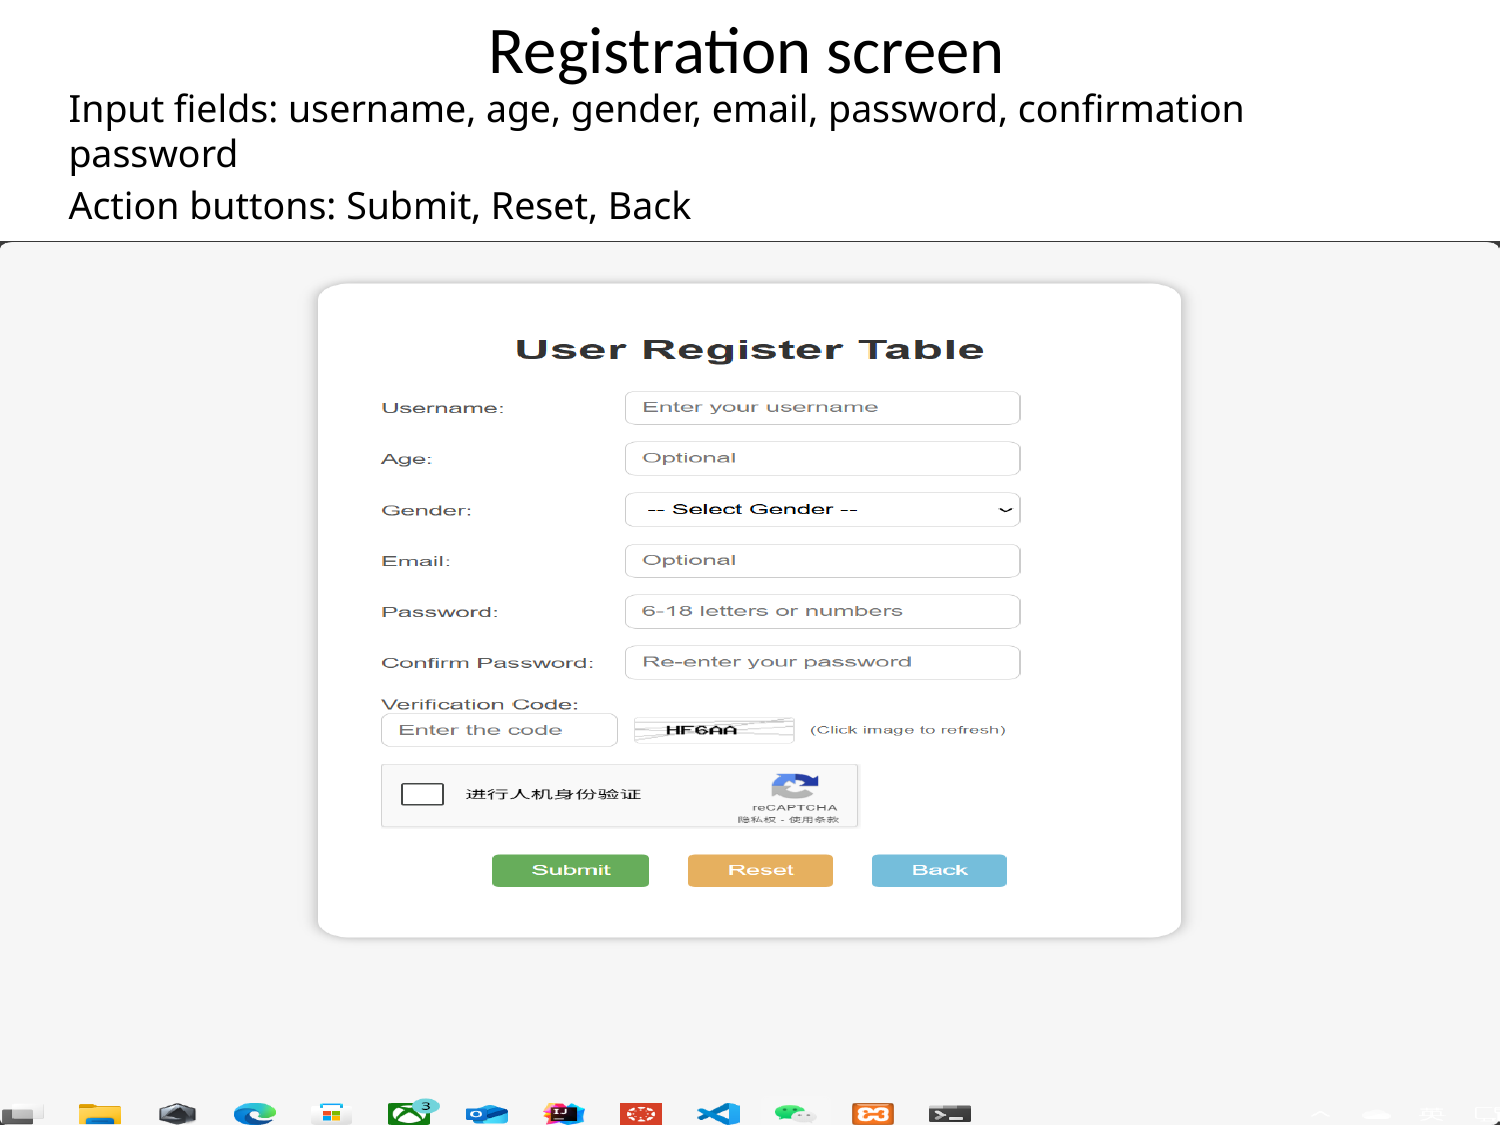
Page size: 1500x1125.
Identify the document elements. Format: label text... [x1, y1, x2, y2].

picture [0, 241, 1500, 1125]
text_box Registration screen [474, 0, 1190, 95]
list Input fields: username, age, gender, email, password, confirmation password Action buttons: Submit, Reset, Back Verification rules: email format, password 6-18 digits, two passwords consistent [53, 24, 1404, 239]
